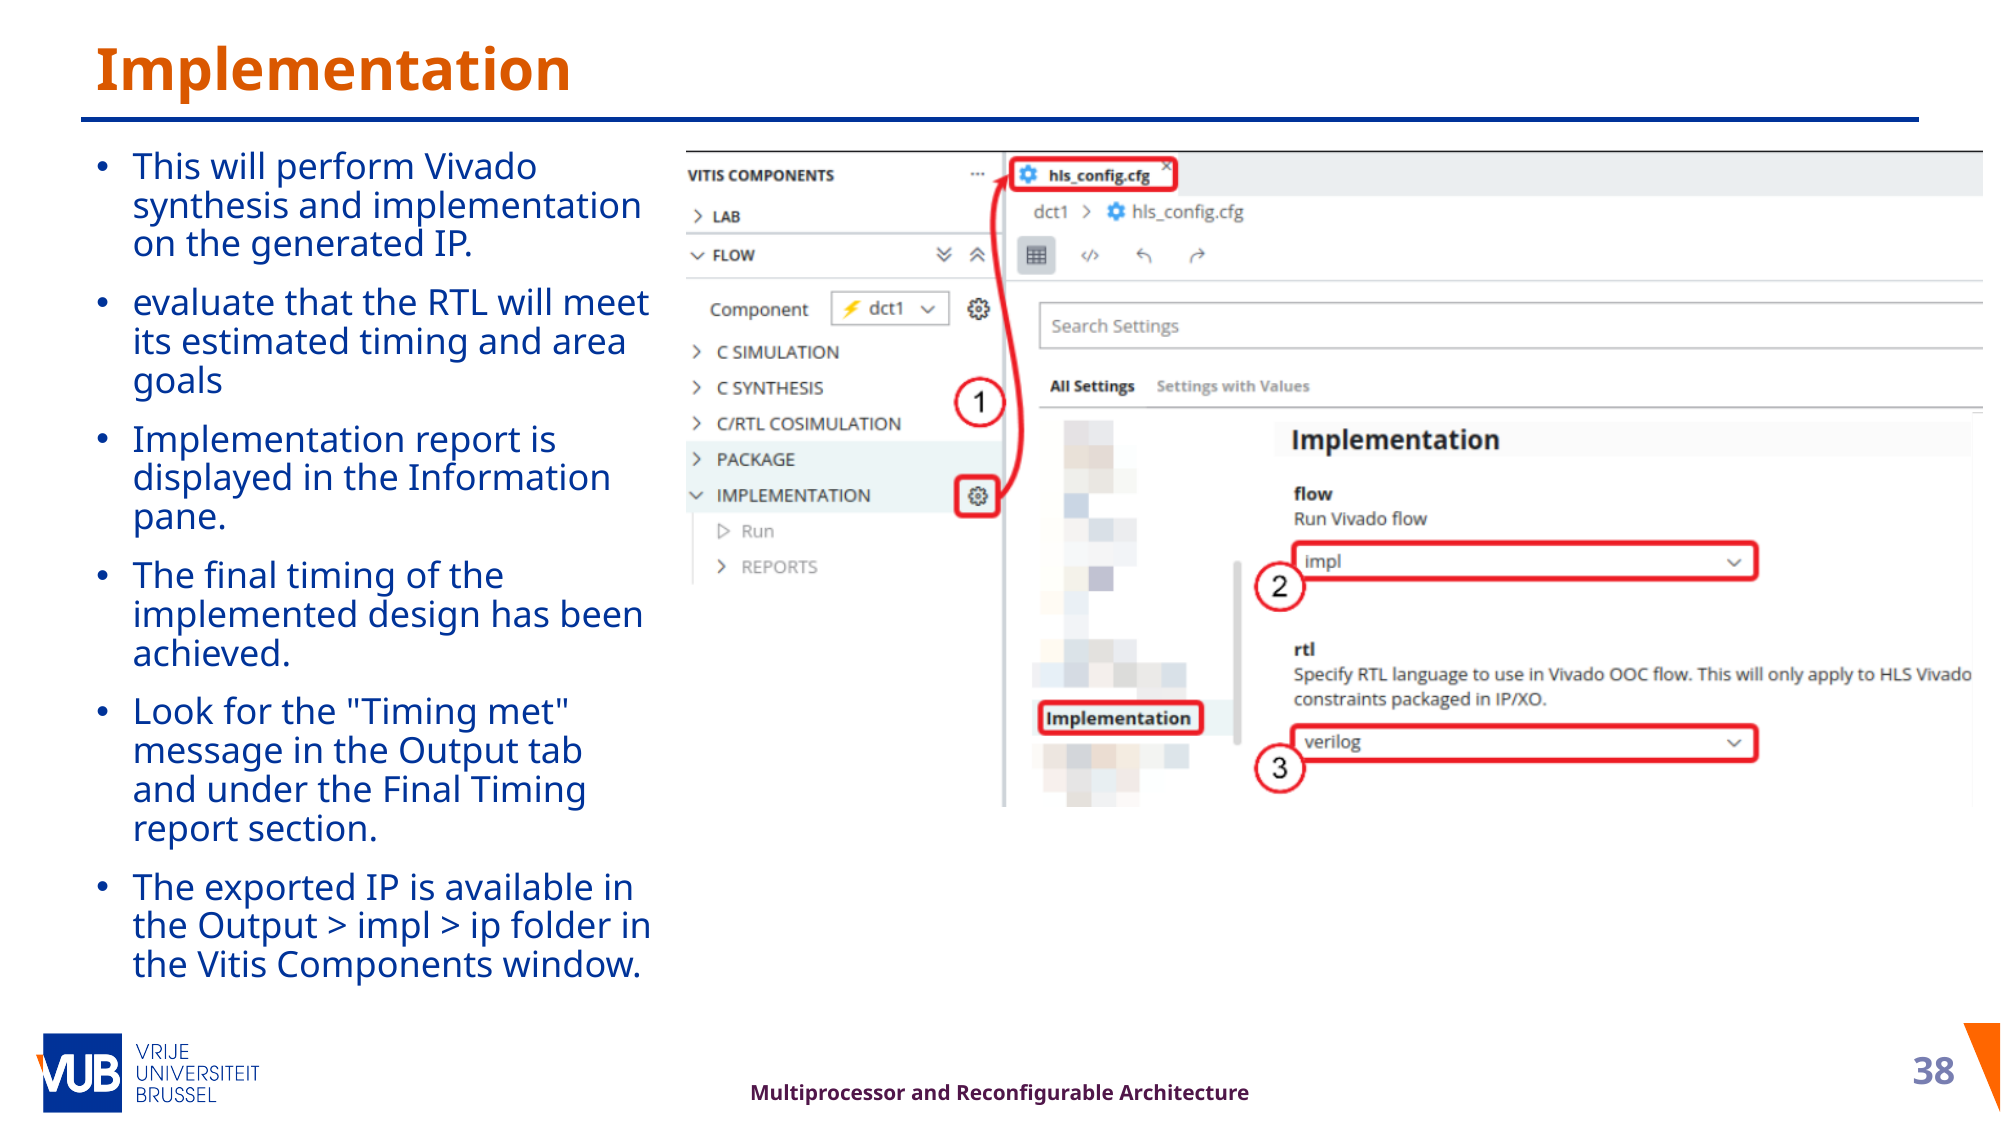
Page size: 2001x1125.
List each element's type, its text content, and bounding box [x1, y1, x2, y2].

slide_number 37 [1520, 1042, 1971, 1103]
picture [686, 146, 1984, 808]
list This will perform Vivado synthesis and implementation on the generated IP. evaluate that the RTL will meet its estimated timing and area goals Implementation report is displayed in the Information pane. The final timing of the implemented design has been achieved. Look for the "Timing met" message in the Output tab and under the Final Timing report section. The exported IP is available in the Output > impl > ip folder in the Vitis Components window. [81, 140, 668, 1014]
title Implementation [81, 22, 1920, 122]
picture [29, 1023, 266, 1123]
